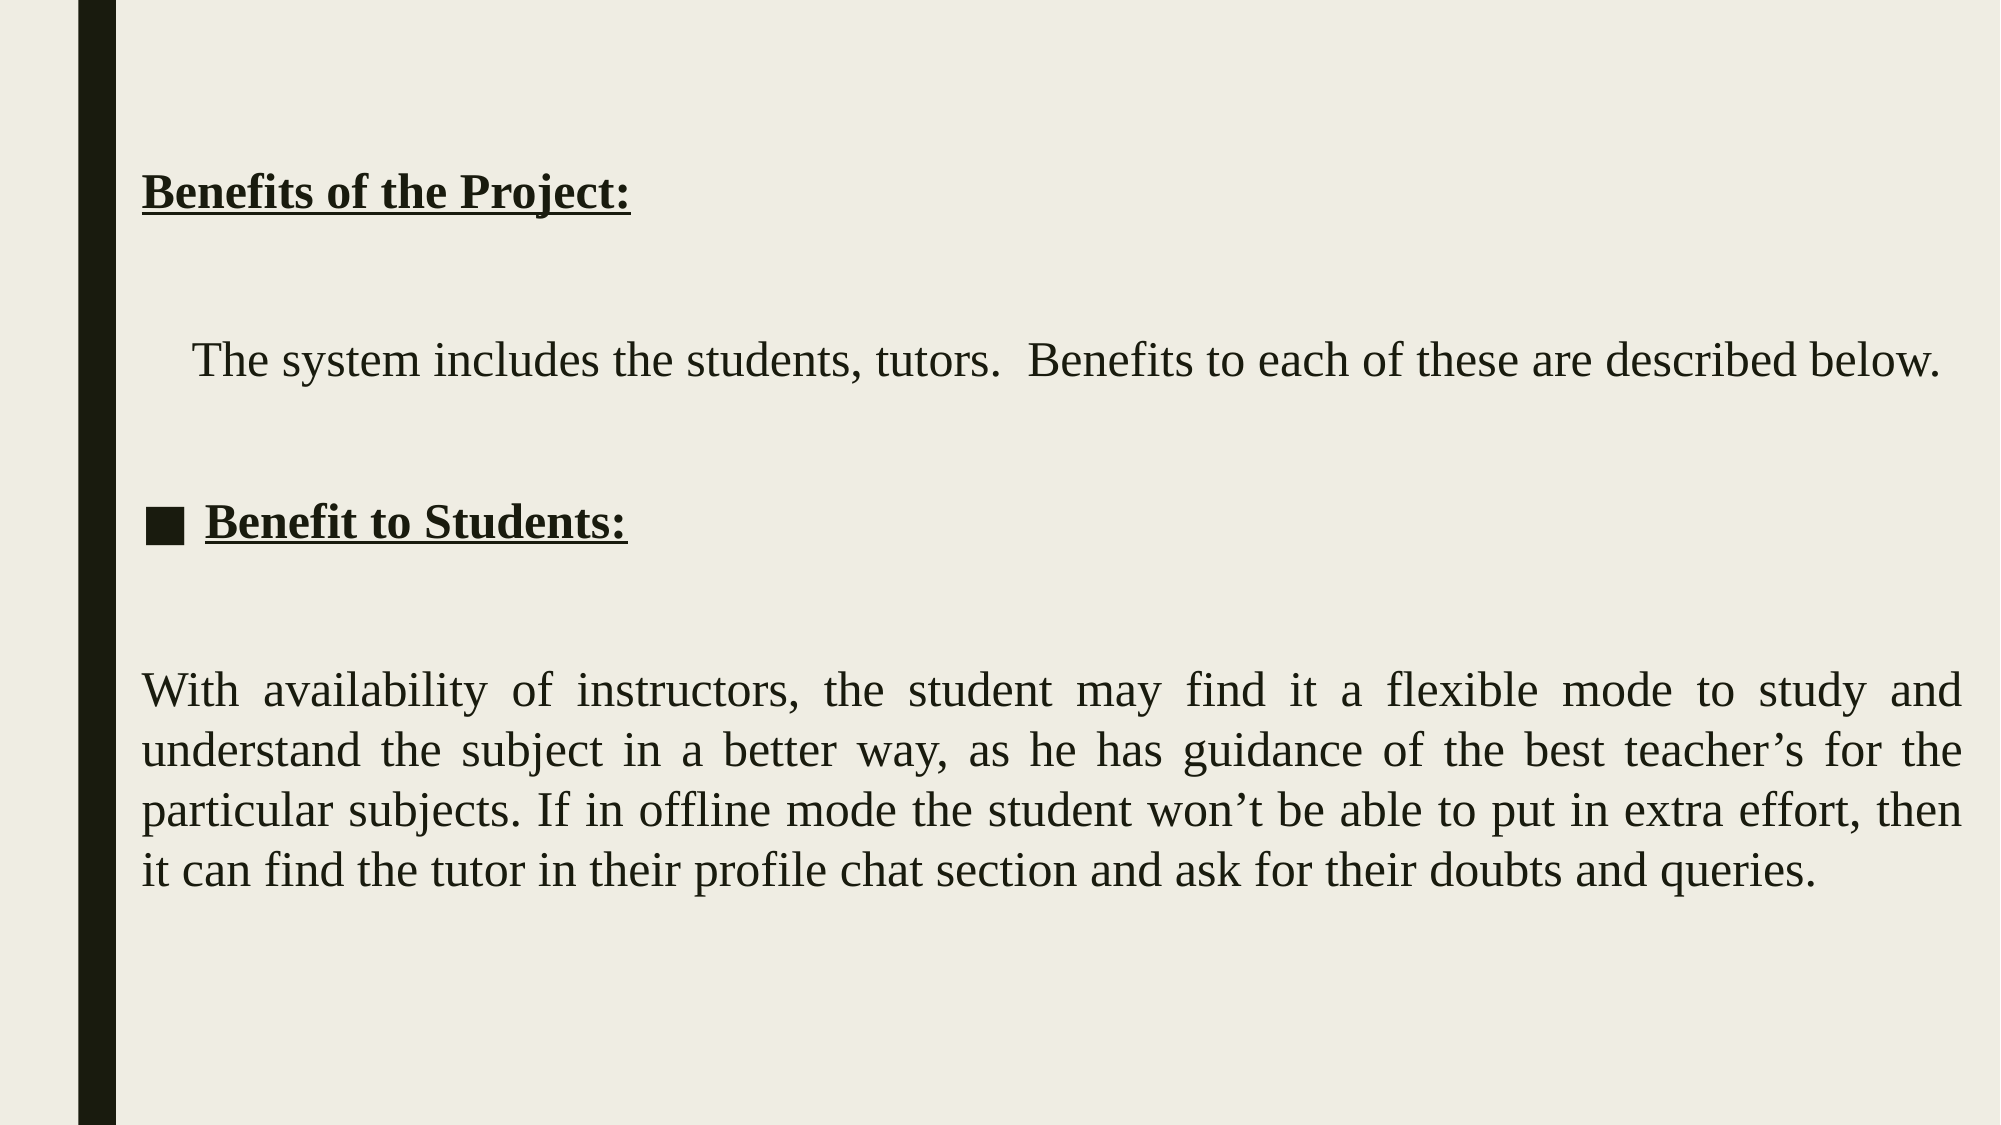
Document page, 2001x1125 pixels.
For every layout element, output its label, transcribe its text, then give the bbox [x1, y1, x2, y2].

list Benefits of the Project: The system includes the students, tutors. Benefits to each of these are described below. Benefit to Students: With availability of instructors, the student may find it a flexible mode to study and understand the subject in a better way, as he has guidance of the best teacher’s for the particular subjects. If in offline mode the student won’t be able to put in extra effort, then it can find the tutor in their profile chat section and ask for their doubts and queries. [126, 156, 1980, 962]
